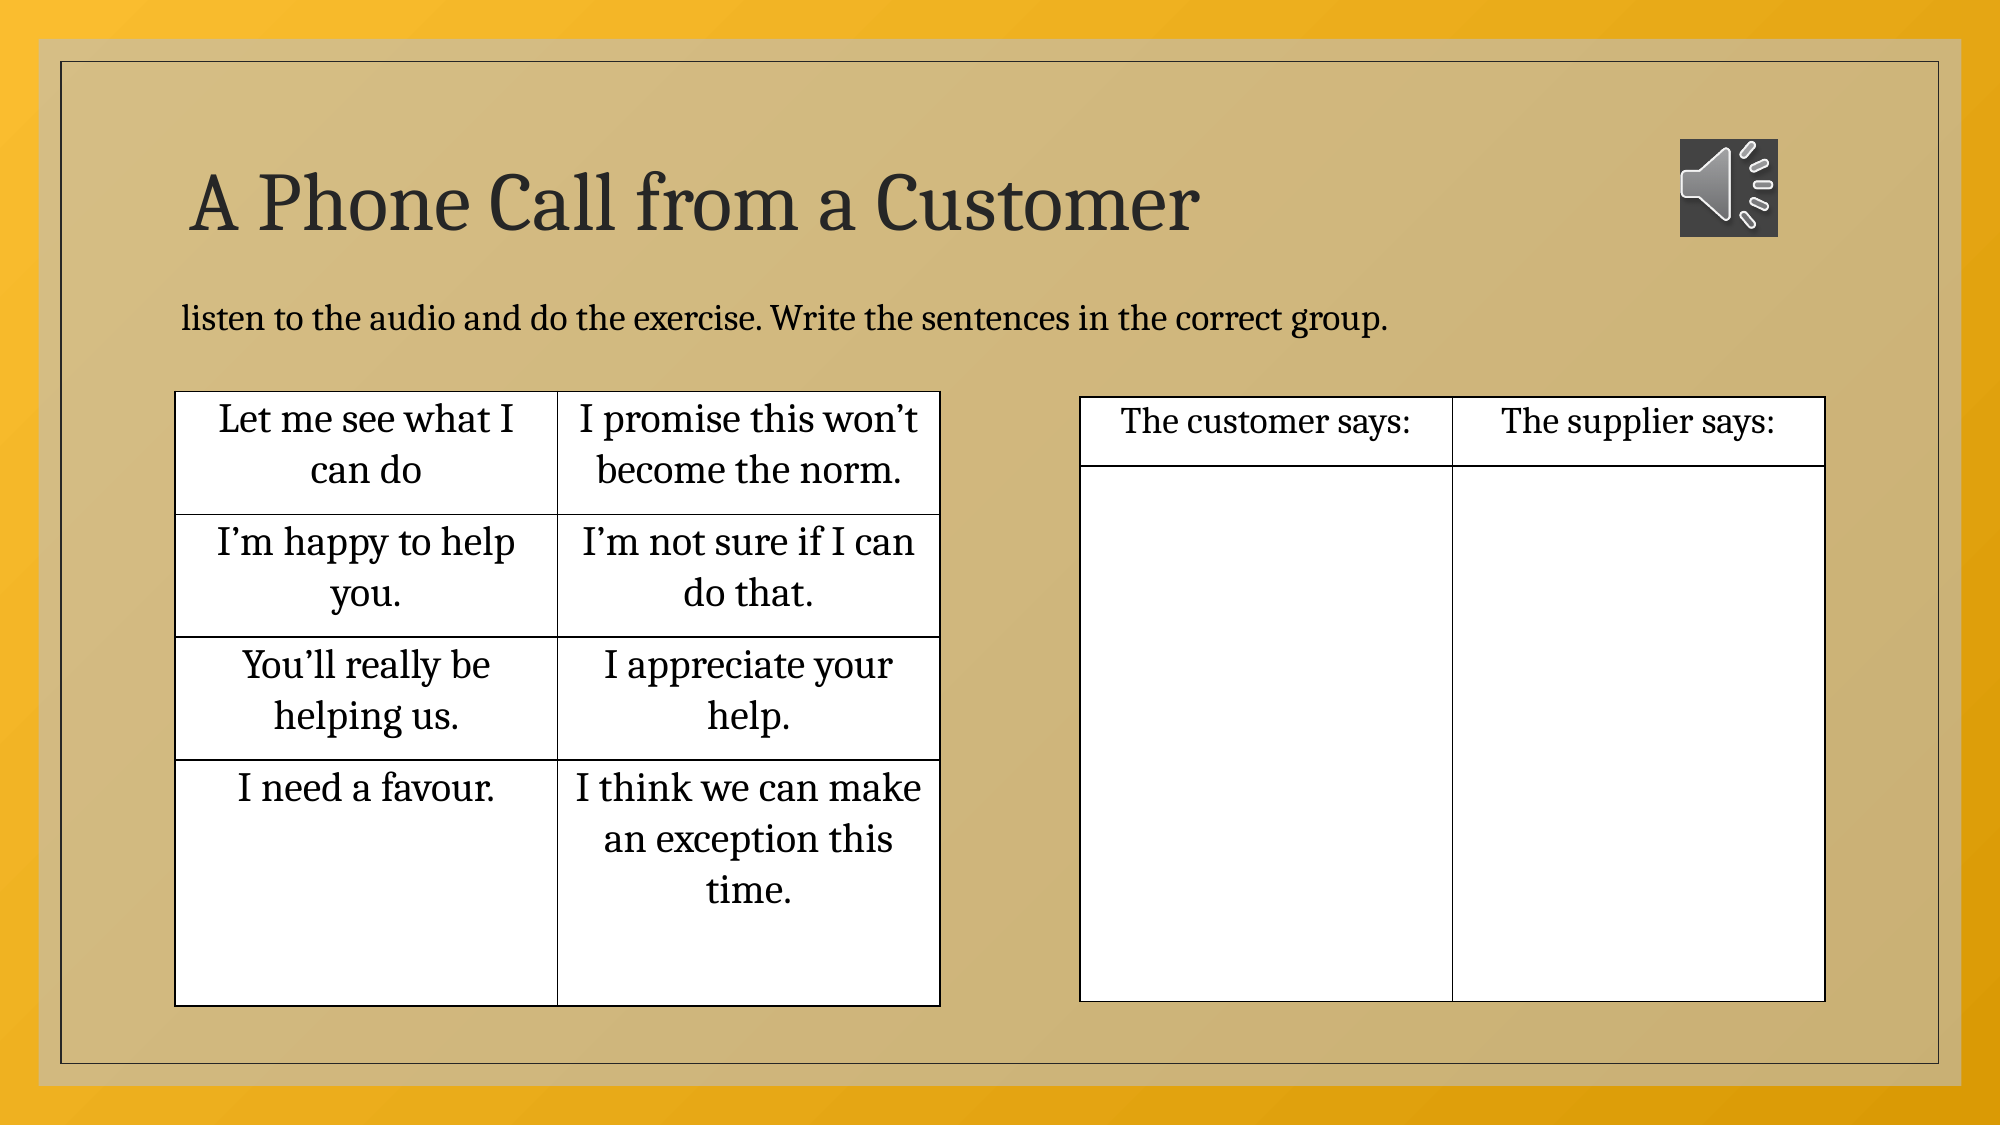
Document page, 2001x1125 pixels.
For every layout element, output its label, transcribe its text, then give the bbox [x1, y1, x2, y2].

table_cell I need a favour. [176, 761, 557, 1005]
table_cell I’m happy to help you. [176, 515, 557, 636]
table_cell I’m not sure if I can do that. [558, 515, 939, 636]
table_cell [1453, 467, 1824, 1001]
table_header The supplier says: [1453, 398, 1824, 465]
picture [1679, 137, 1780, 238]
title A Phone Call from a Customer [174, 90, 1825, 285]
text_box listen to the audio and do the exercise. Write the sentences in the correct group. [166, 285, 1834, 346]
table_cell I think we can make an exception this time. [558, 761, 939, 1005]
table_cell You’ll really be helping us. [176, 638, 557, 759]
table_header Let me see what I can do [176, 392, 557, 514]
table_cell [1081, 467, 1452, 1001]
table_cell I appreciate your help. [558, 638, 939, 759]
table_header The customer says: [1081, 398, 1452, 465]
table_header I promise this won’t become the norm. [558, 392, 939, 514]
